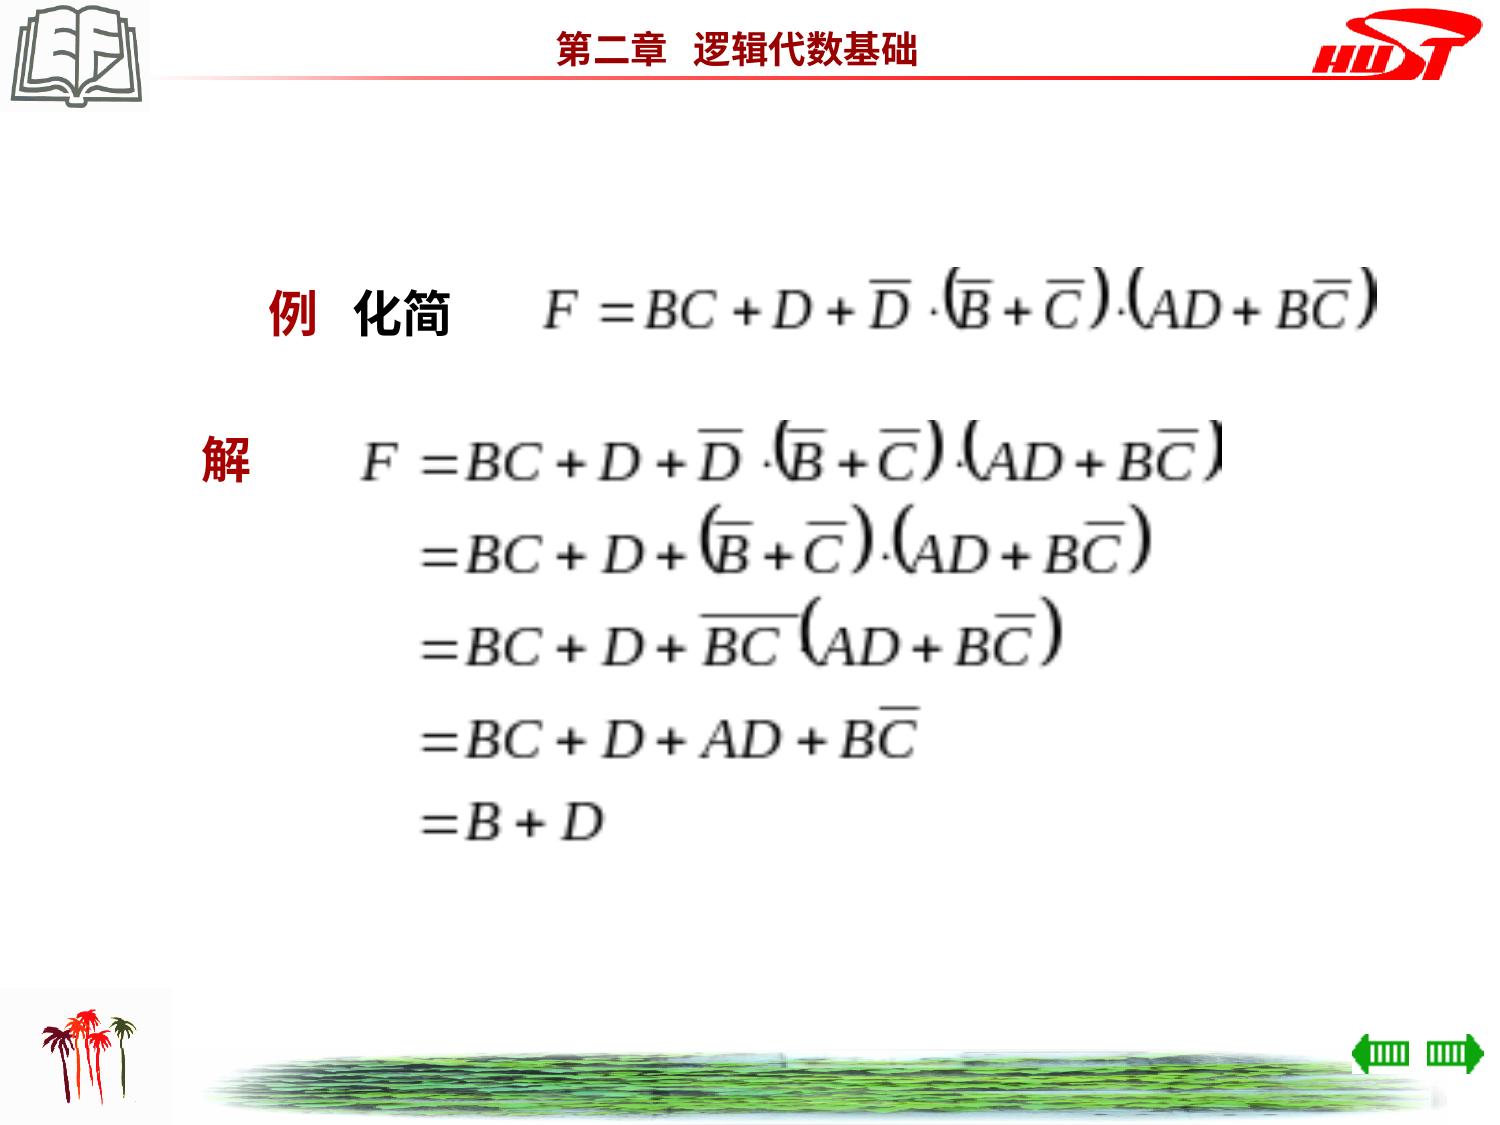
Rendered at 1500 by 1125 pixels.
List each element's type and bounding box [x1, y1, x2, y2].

text_box [186, 420, 1221, 855]
text_box [253, 267, 1377, 354]
picture [0, 0, 1483, 112]
picture [0, 988, 1484, 1125]
